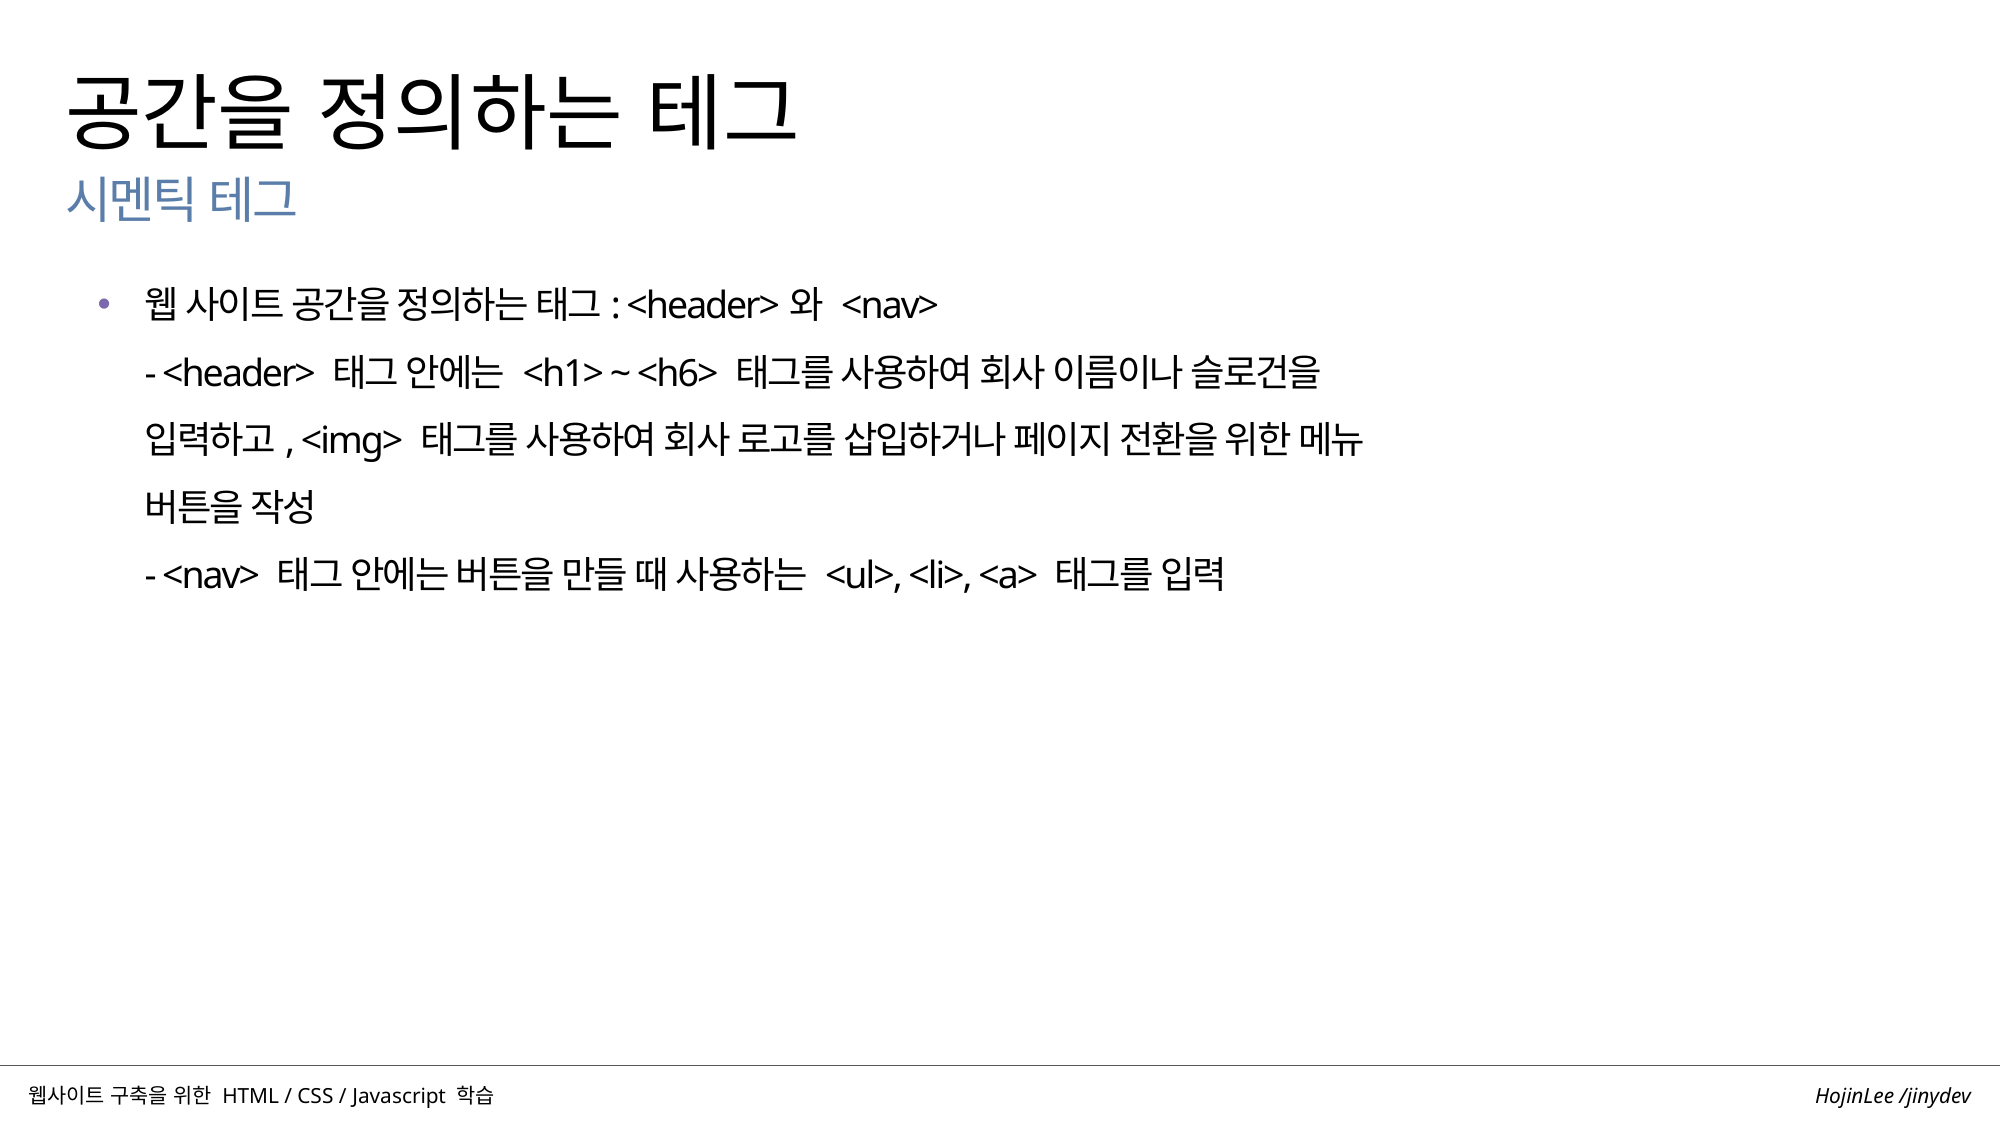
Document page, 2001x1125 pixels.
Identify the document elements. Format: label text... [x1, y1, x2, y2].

text_box 공간을 정의하는 테그 [50, 52, 1250, 168]
text_box HojinLee /jinydev [1522, 1074, 1986, 1115]
text_box 웹 사이트 공간을 정의하는 태그: <header>와 <nav> - <header> 태그 안에는 <h1> ~ <h6> 태그를 사용하여 회사 이름이나 슬로건을 입력하고, <img> 태그를 사용하여 회사 로고를 삽입하거나 페이지 전환을 위한 메뉴 버튼을 작성 - <nav> 태그 안에는 버튼을 만들 때 사용하는 <ul>, <li>, <a> 태그를 입력 [82, 251, 1400, 604]
text_box 웹사이트 구축을 위한 HTML / CSS / Javascript 학습 [14, 1074, 647, 1115]
text_box 시멘틱 테그 [50, 161, 1051, 236]
